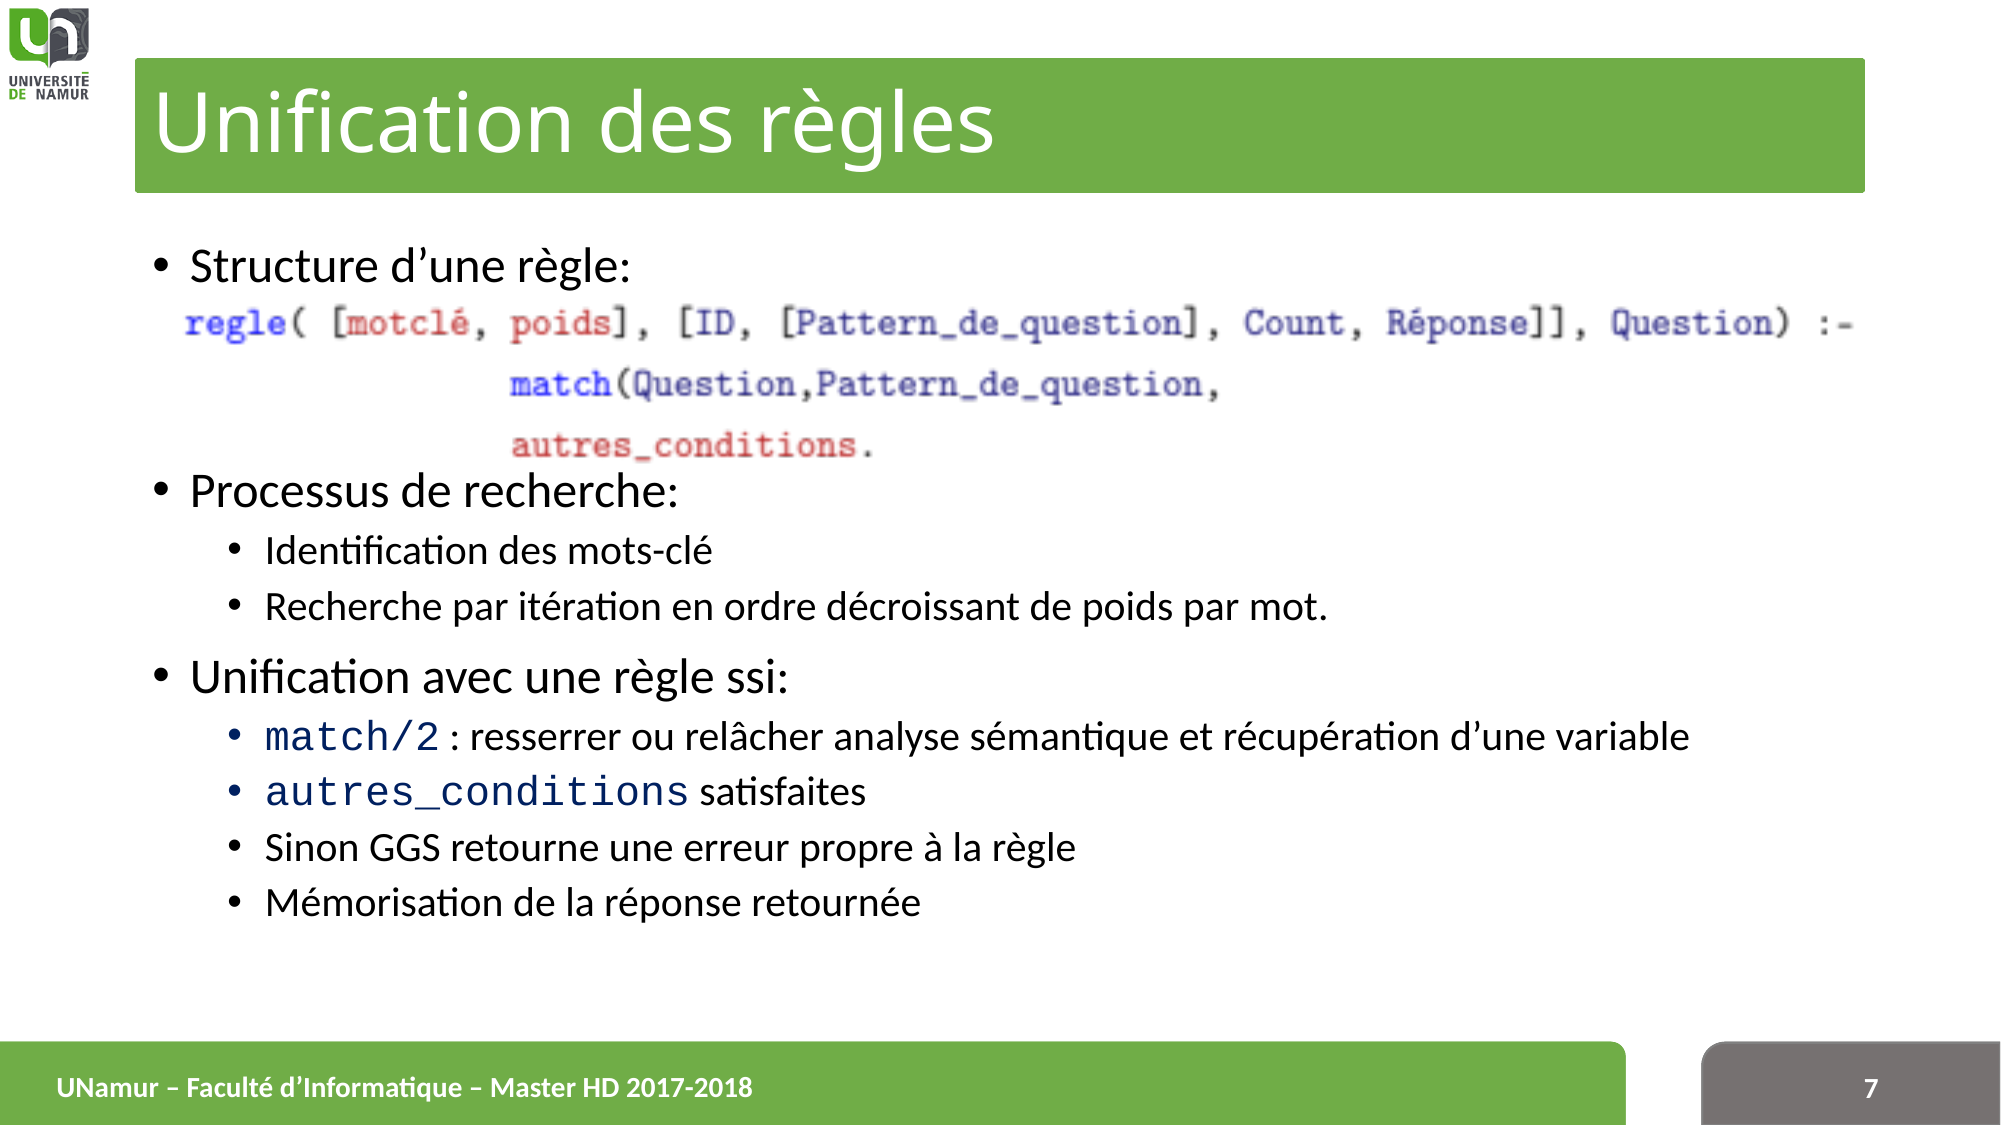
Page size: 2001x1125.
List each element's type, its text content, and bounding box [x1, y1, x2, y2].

picture [0, 0, 97, 108]
list Structure d’une règle: Processus de recherche: Identification des mots-clé Recherche par itération en ordre décroissant de poids par mot. Unification avec une règle ssi: match/2 : resserrer ou relâcher analyse sémantique et récupération d’une variable autres_conditions satisfaites Sinon GGS retourne une erreur propre à la règle Mémorisation de la réponse retournée [137, 232, 1863, 993]
footer UNamur – Faculté d’Informatique – Master HD 2017-2018 [41, 1061, 1667, 1122]
picture [181, 302, 1863, 470]
title Unification des règles [135, 58, 1865, 193]
